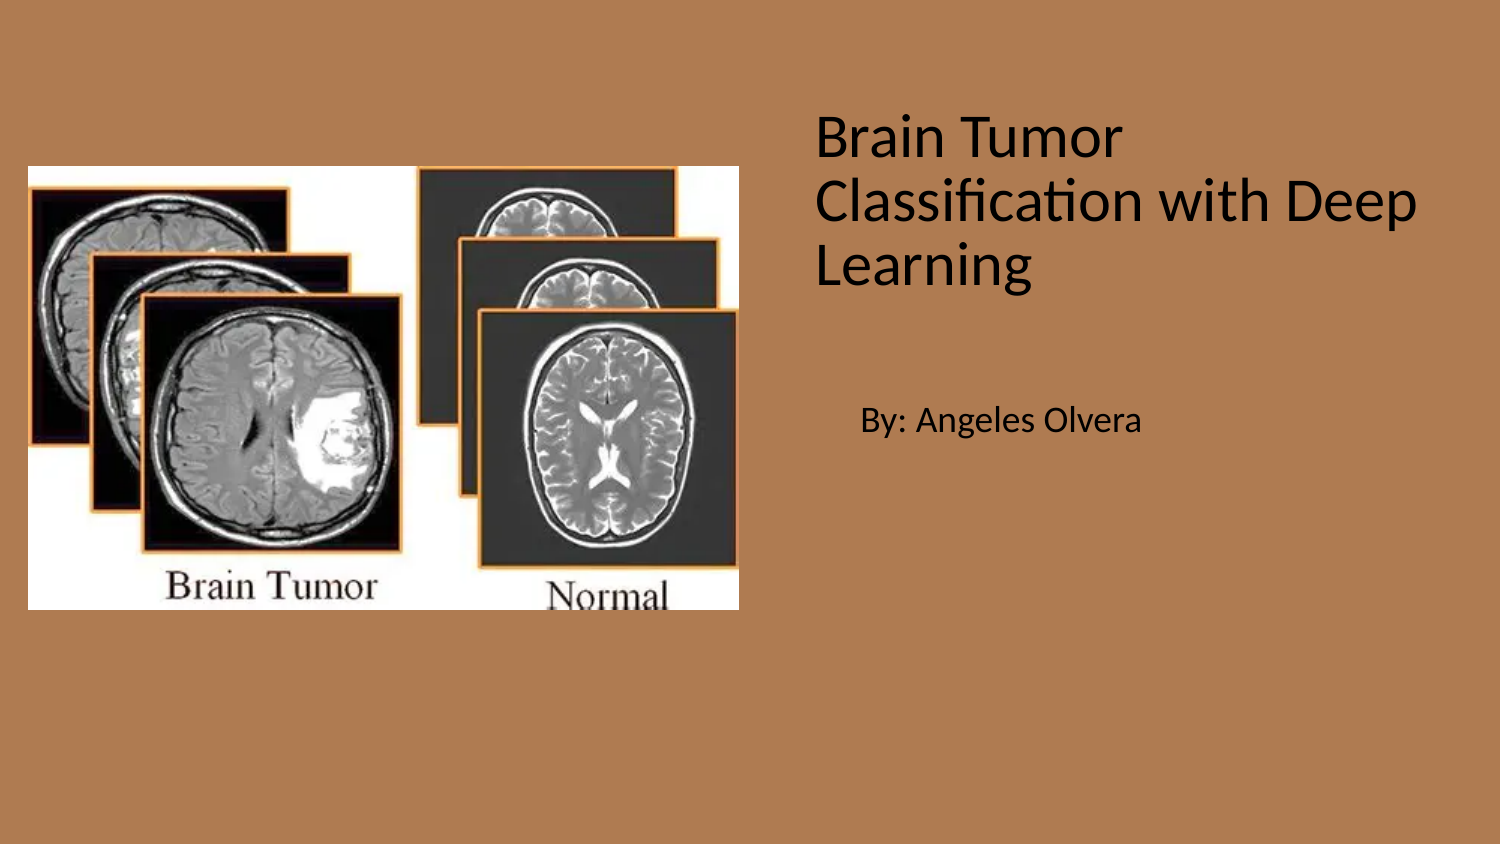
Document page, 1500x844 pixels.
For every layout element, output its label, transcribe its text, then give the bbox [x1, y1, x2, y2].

title Brain Tumor Classification with Deep Learning [799, 91, 1469, 313]
list By: Angeles Olvera [845, 380, 1300, 716]
picture [28, 166, 739, 610]
